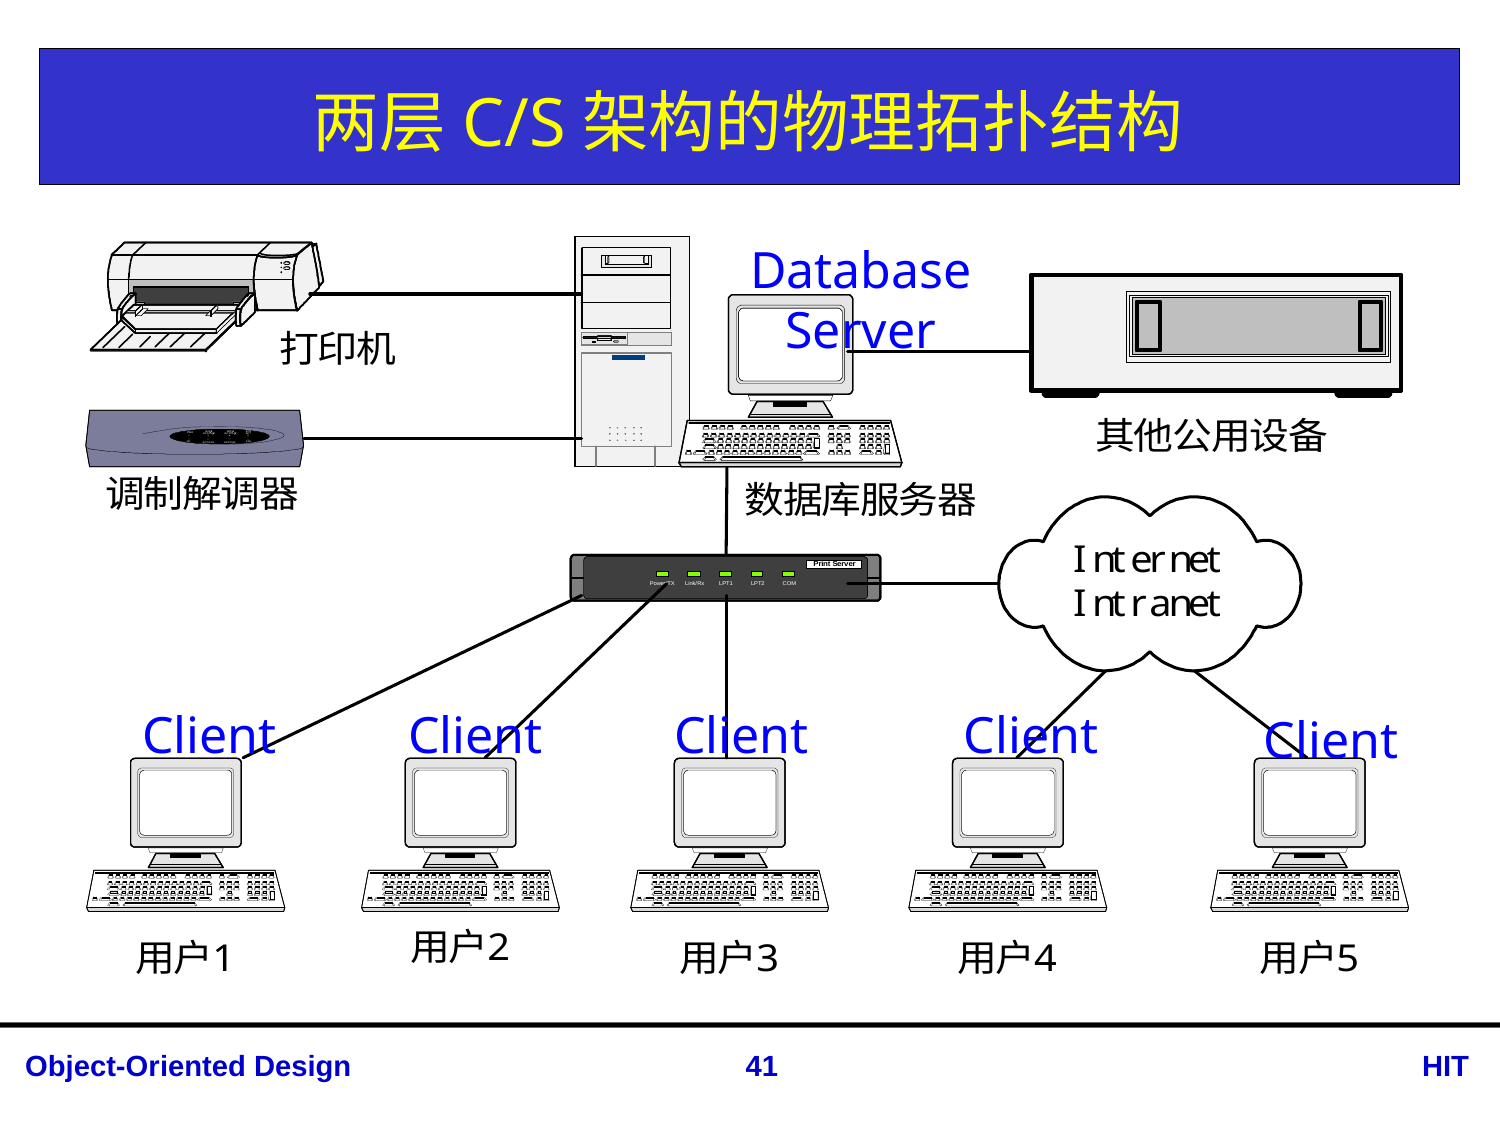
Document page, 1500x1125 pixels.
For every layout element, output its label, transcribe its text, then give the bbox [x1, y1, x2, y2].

title 两层C/S架构的物理拓扑结构 [38, 54, 1457, 185]
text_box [79, 230, 1416, 988]
